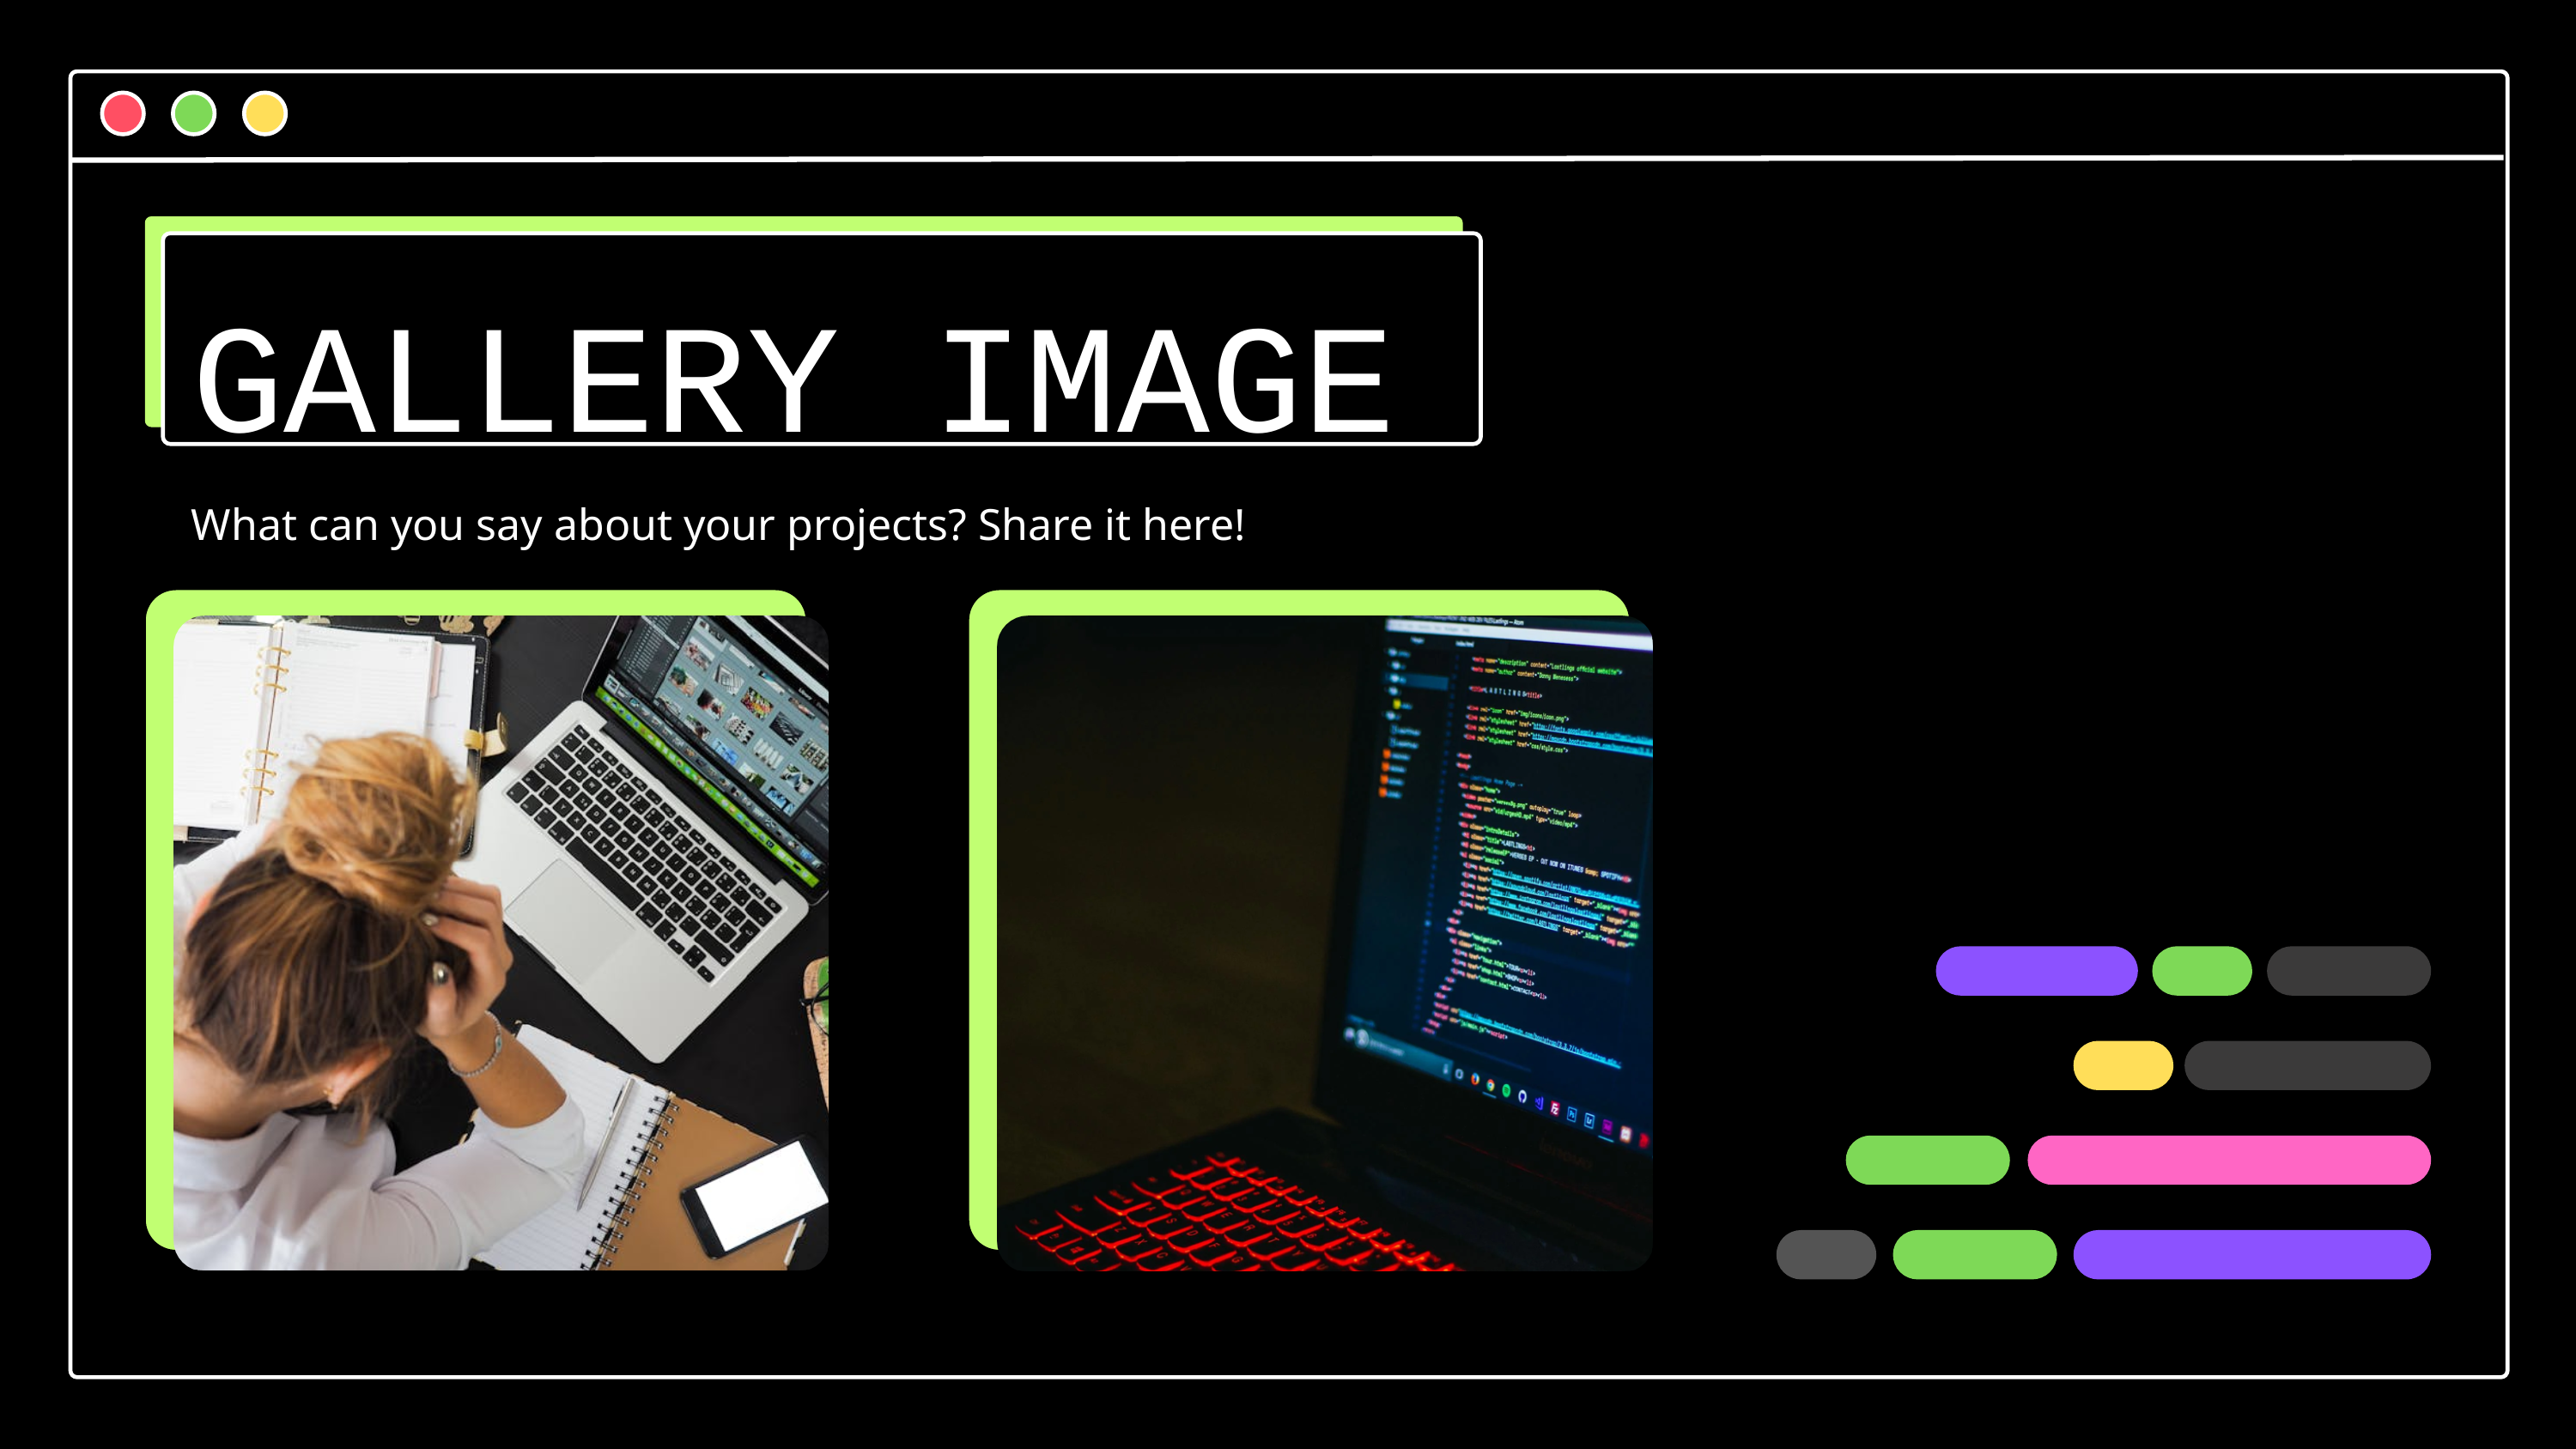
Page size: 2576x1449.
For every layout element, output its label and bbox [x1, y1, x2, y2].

text_box [162, 209, 1481, 445]
text_box [68, 45, 2508, 1378]
text_box [144, 192, 1463, 427]
text_box [1776, 925, 2432, 1280]
picture [173, 615, 829, 1270]
picture [997, 615, 1653, 1271]
